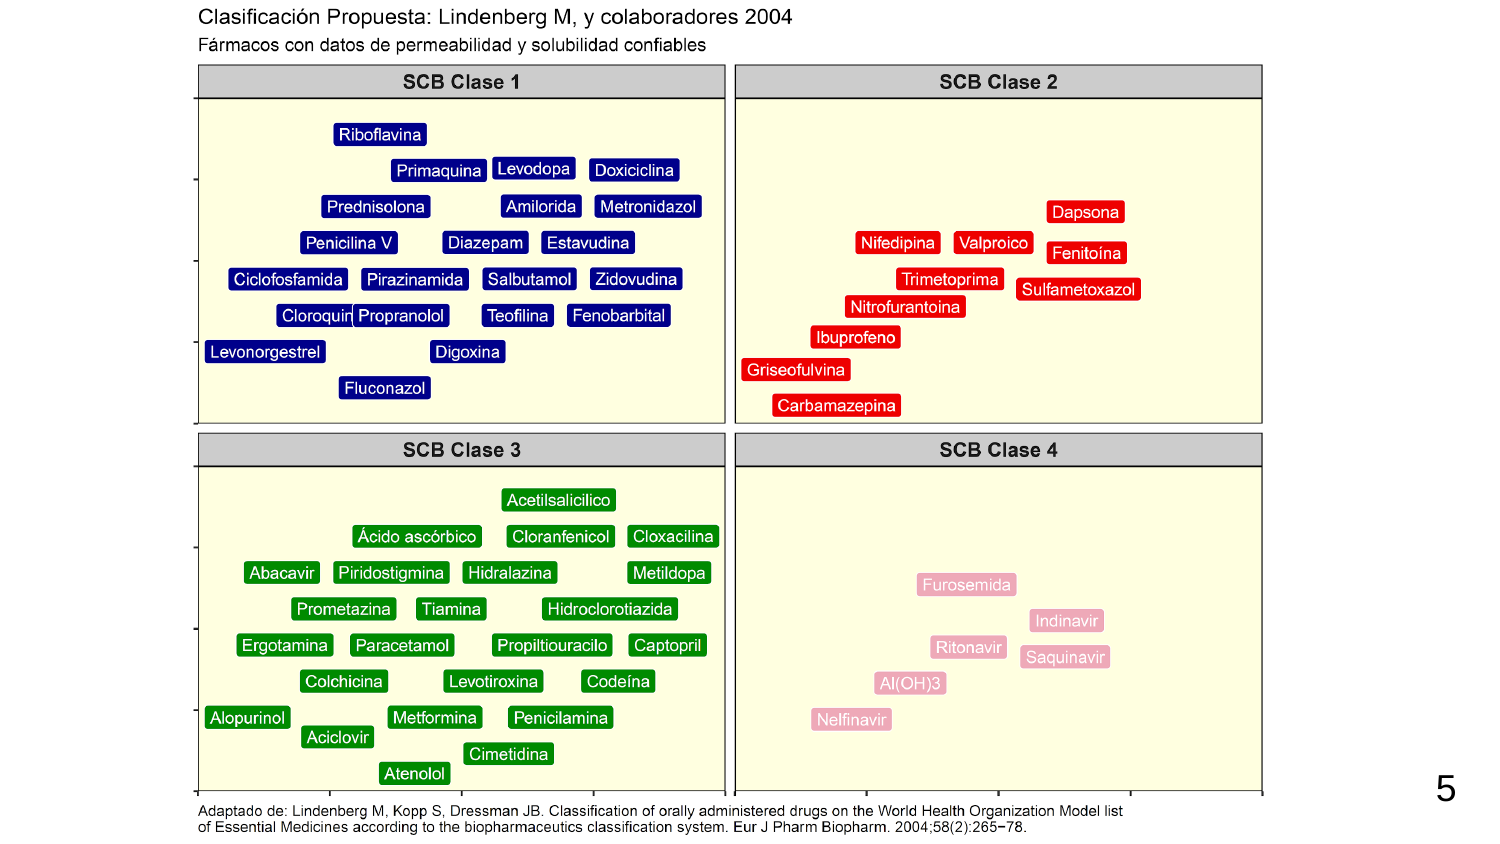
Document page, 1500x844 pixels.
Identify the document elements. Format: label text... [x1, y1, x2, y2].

picture [184, 0, 1271, 844]
text_box 5 [1420, 748, 1481, 822]
